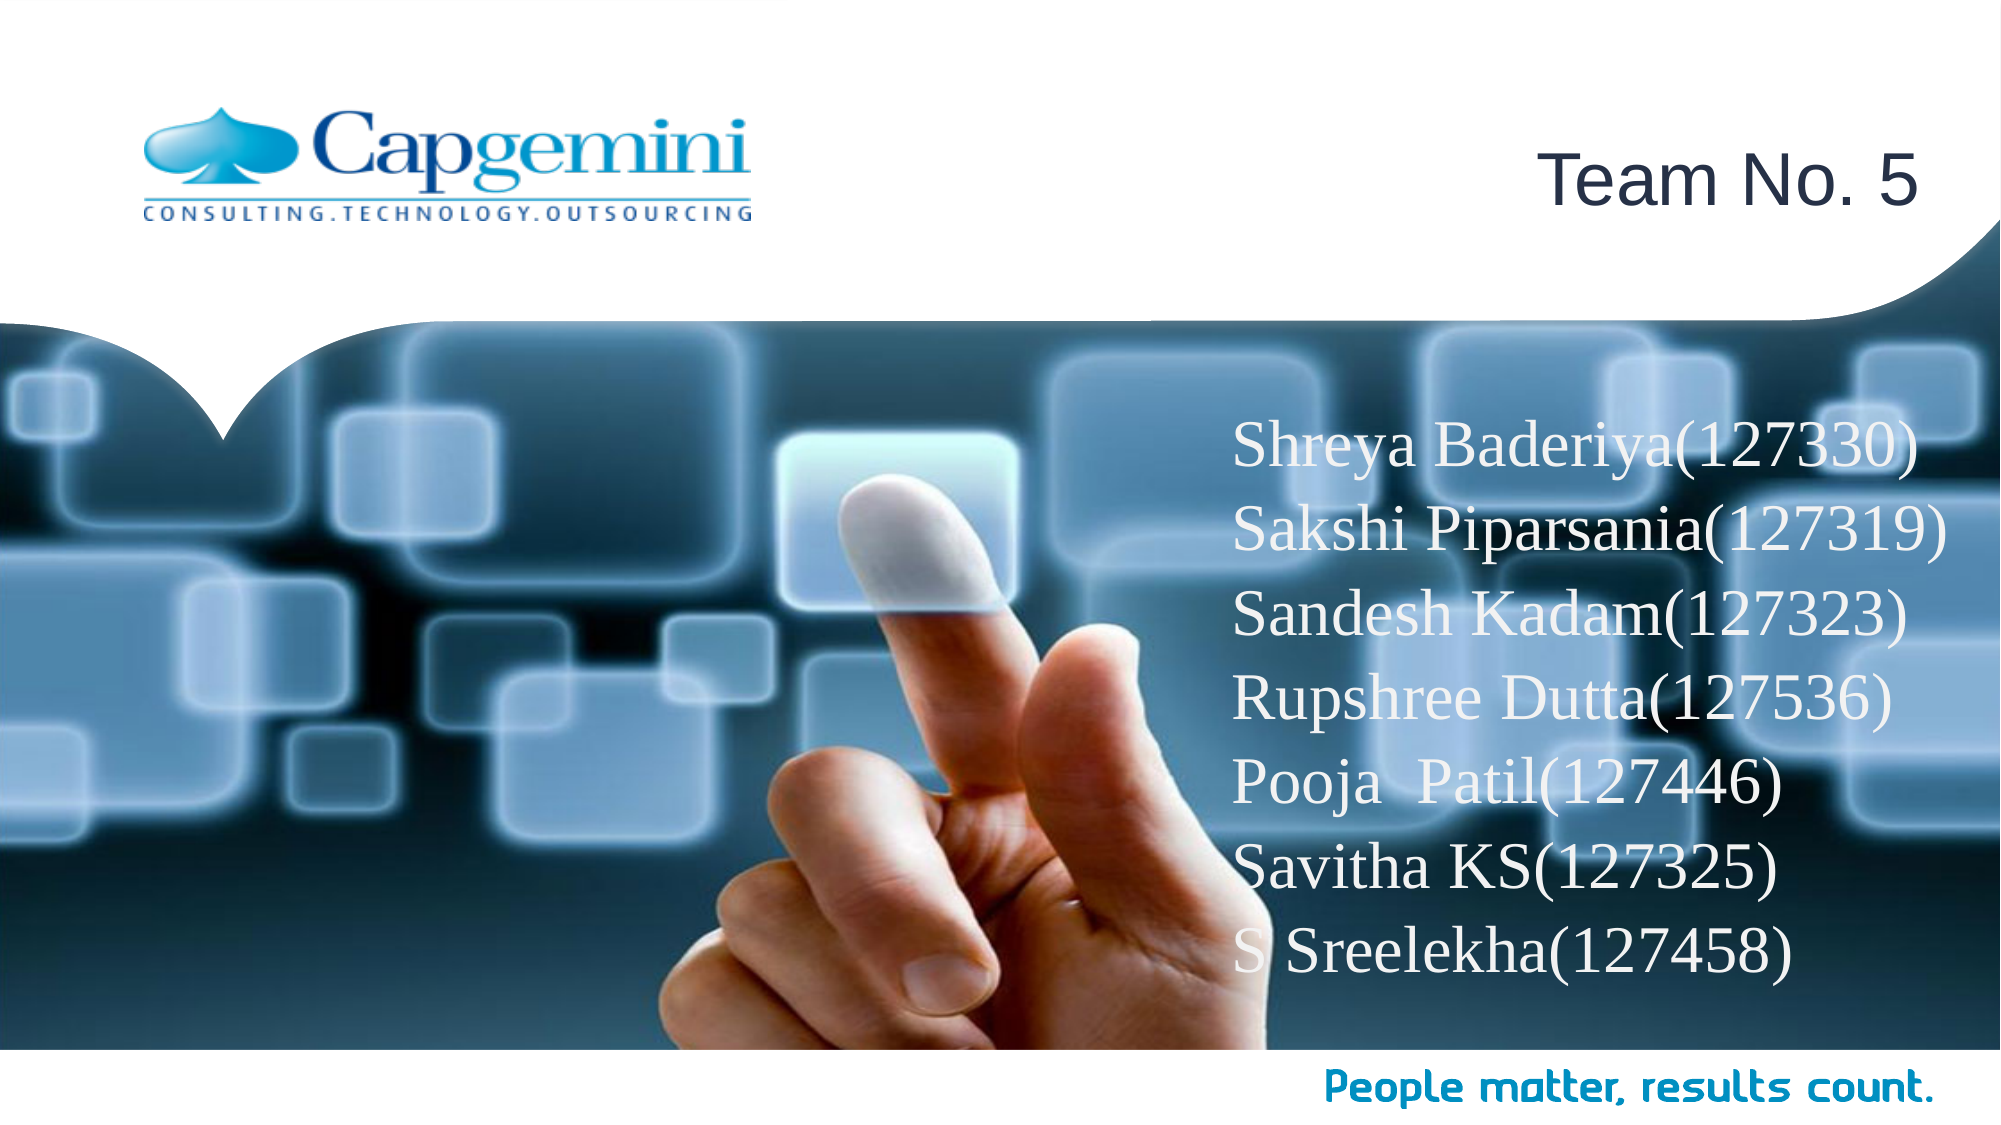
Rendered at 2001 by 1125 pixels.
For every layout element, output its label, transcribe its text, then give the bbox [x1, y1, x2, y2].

title Team No. 5 [1443, 75, 1980, 290]
picture [0, 328, 2000, 1049]
picture [1889, 223, 2000, 310]
list Shreya Baderiya(127330) Sakshi Piparsania(127319) Sandesh Kadam(127323) Rupshree Dutta(127536) Pooja Patil(127446) Savitha KS(127325) S Sreelekha(127458) [1225, 310, 2000, 1034]
picture [144, 107, 751, 221]
